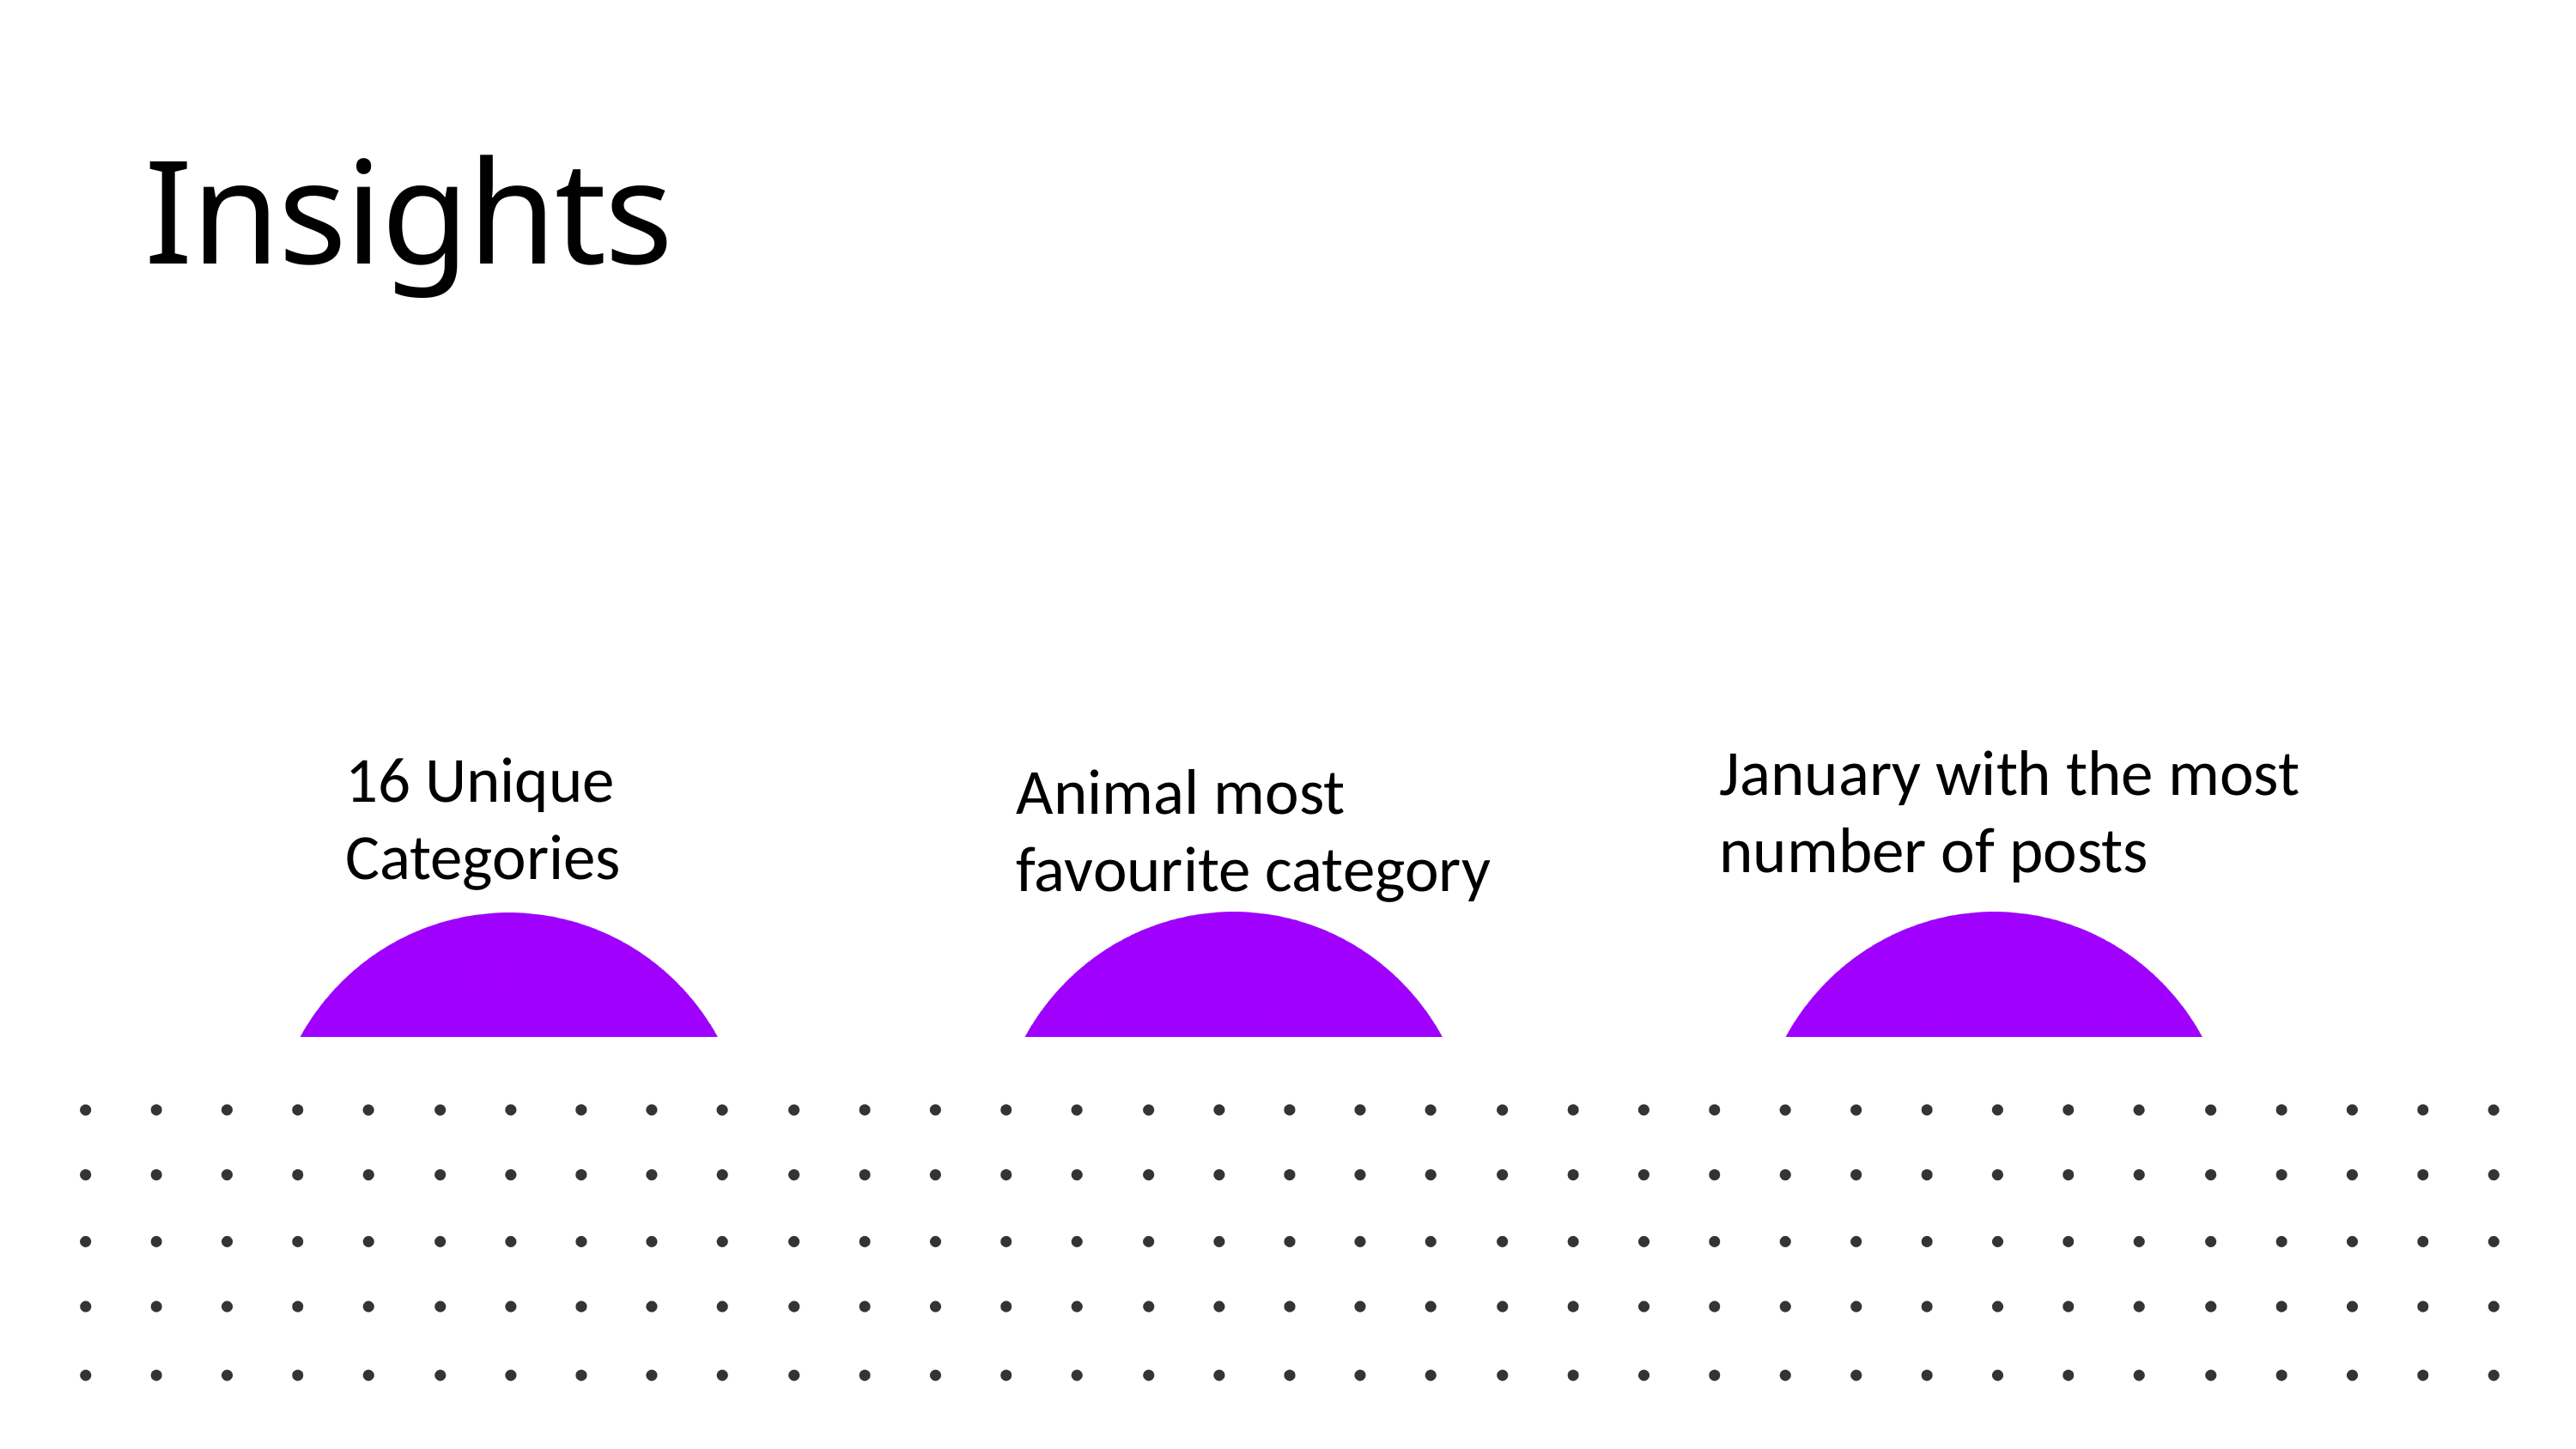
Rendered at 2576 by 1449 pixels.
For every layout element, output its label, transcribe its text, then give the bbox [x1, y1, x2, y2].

picture [1784, 912, 2204, 1037]
text_box 16 Unique Categories [332, 731, 732, 900]
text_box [72, 1099, 2504, 1385]
picture [1024, 912, 1443, 1037]
text_box Insights [144, 121, 799, 294]
picture [299, 912, 719, 1037]
text_box Animal most favourite category [1003, 743, 1573, 911]
text_box January with the most number of posts [1706, 724, 2351, 892]
